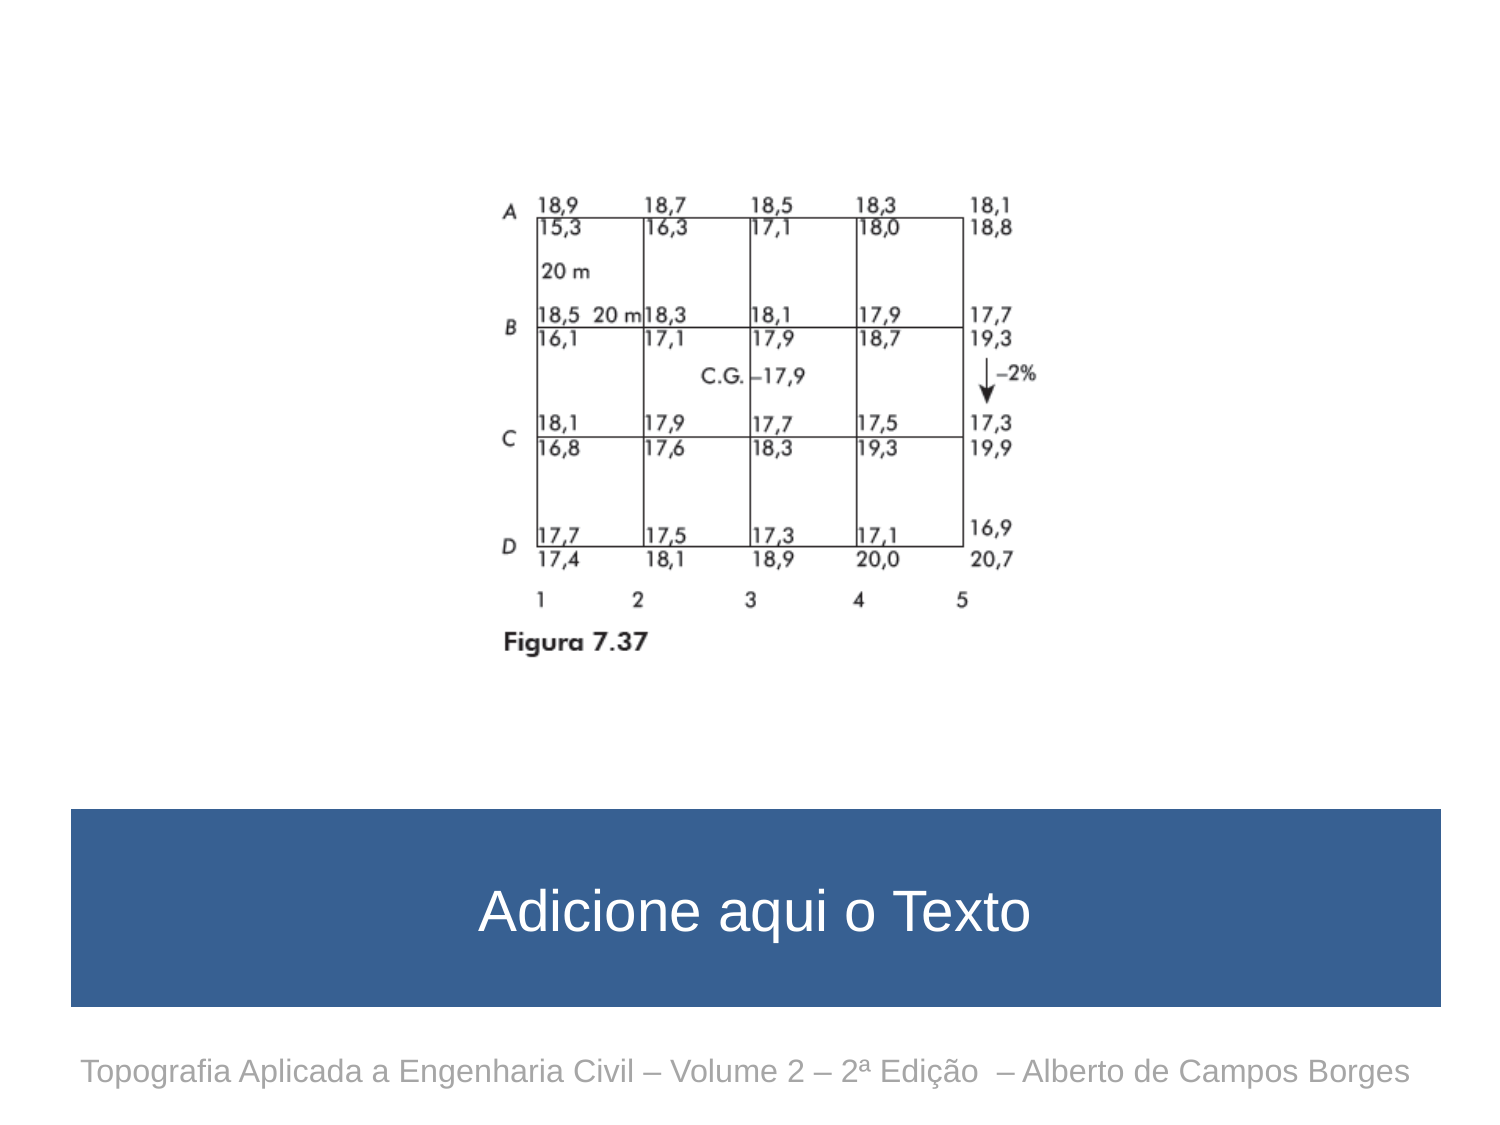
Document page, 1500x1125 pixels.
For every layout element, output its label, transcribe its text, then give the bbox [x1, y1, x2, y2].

footer Topografia Aplicada a Engenharia Civil – Volume 2 – 2ª Edição – Alberto de Campos Borges [0, 1042, 1500, 1103]
text_box Adicione aqui o Texto [70, 808, 1442, 1008]
picture [460, 172, 1052, 687]
